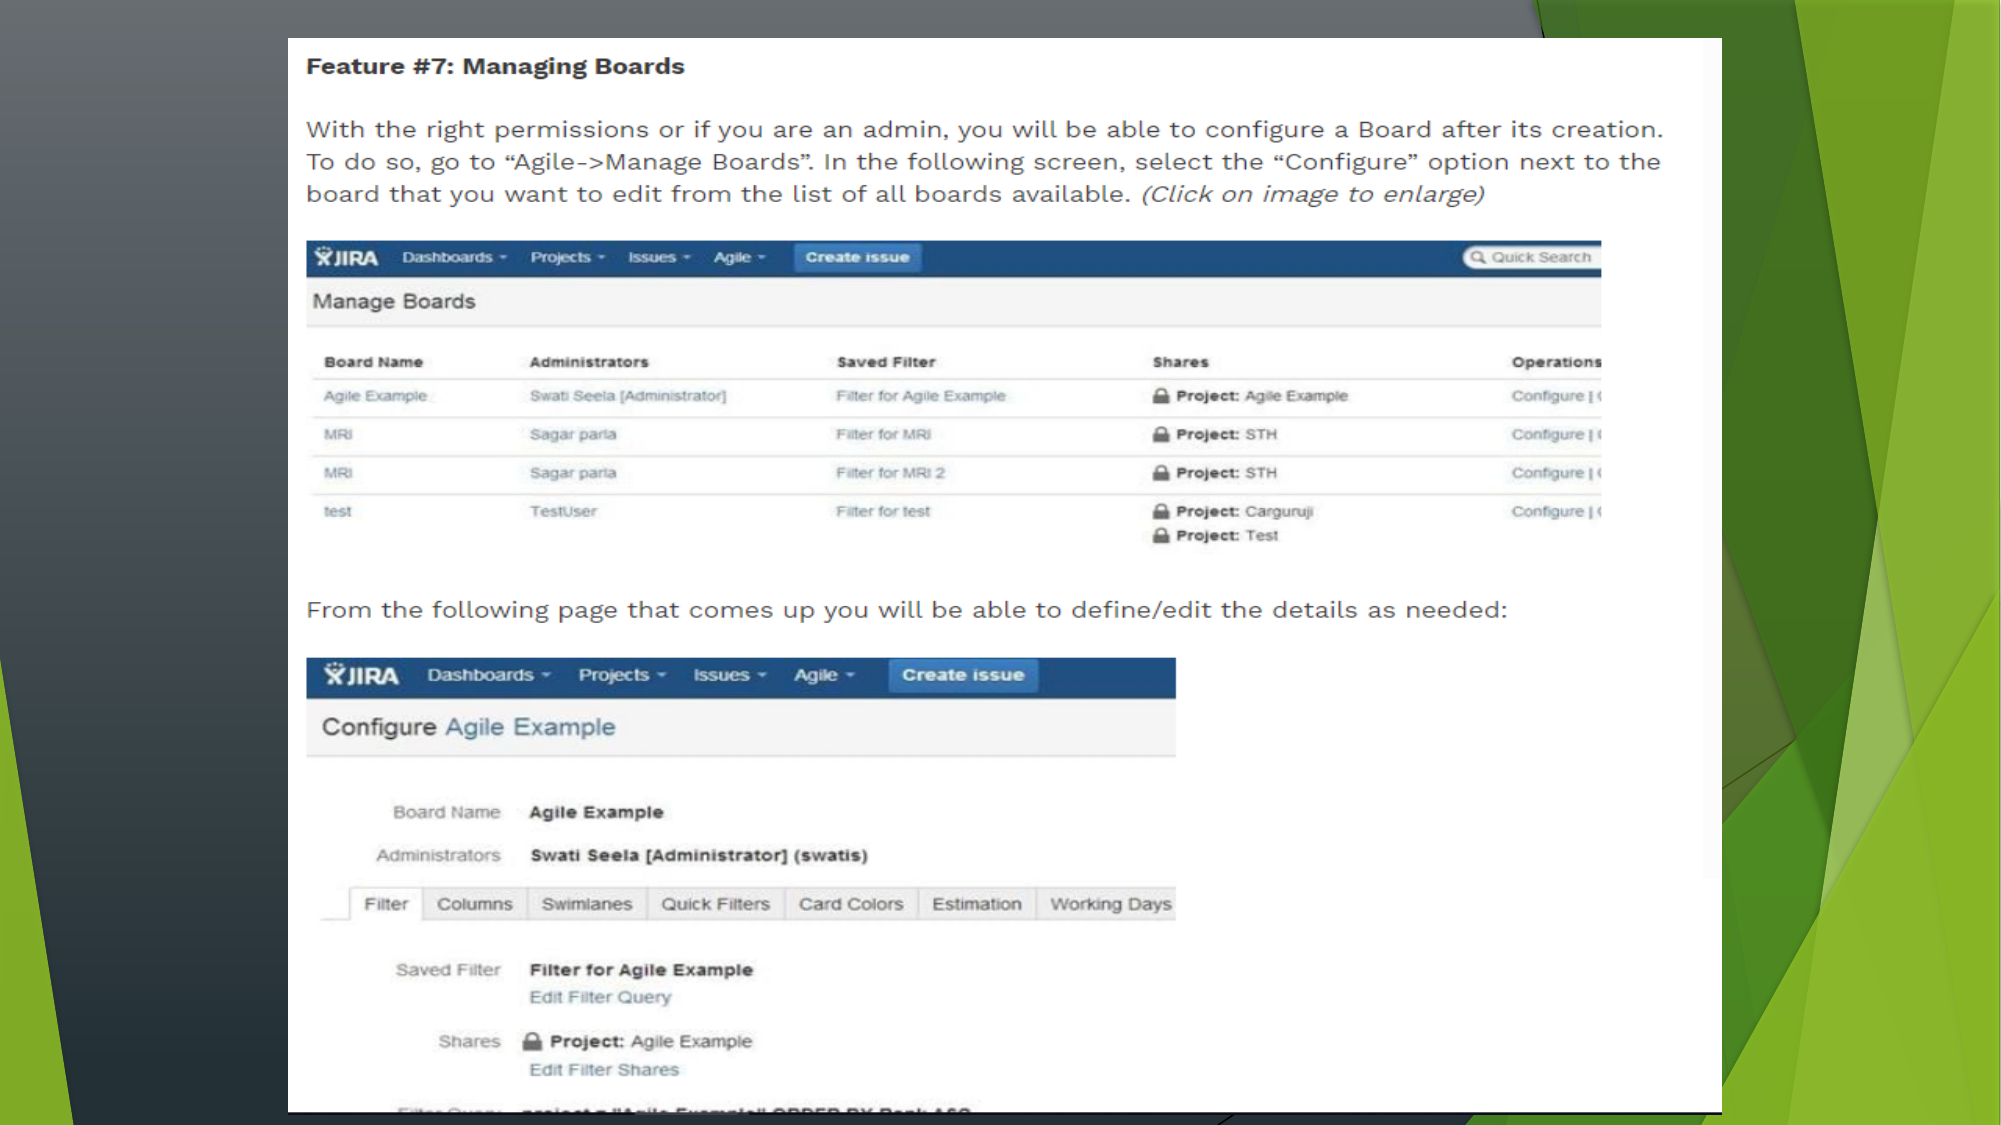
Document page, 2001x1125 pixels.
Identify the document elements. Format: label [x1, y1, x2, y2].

picture [288, 38, 1722, 1116]
